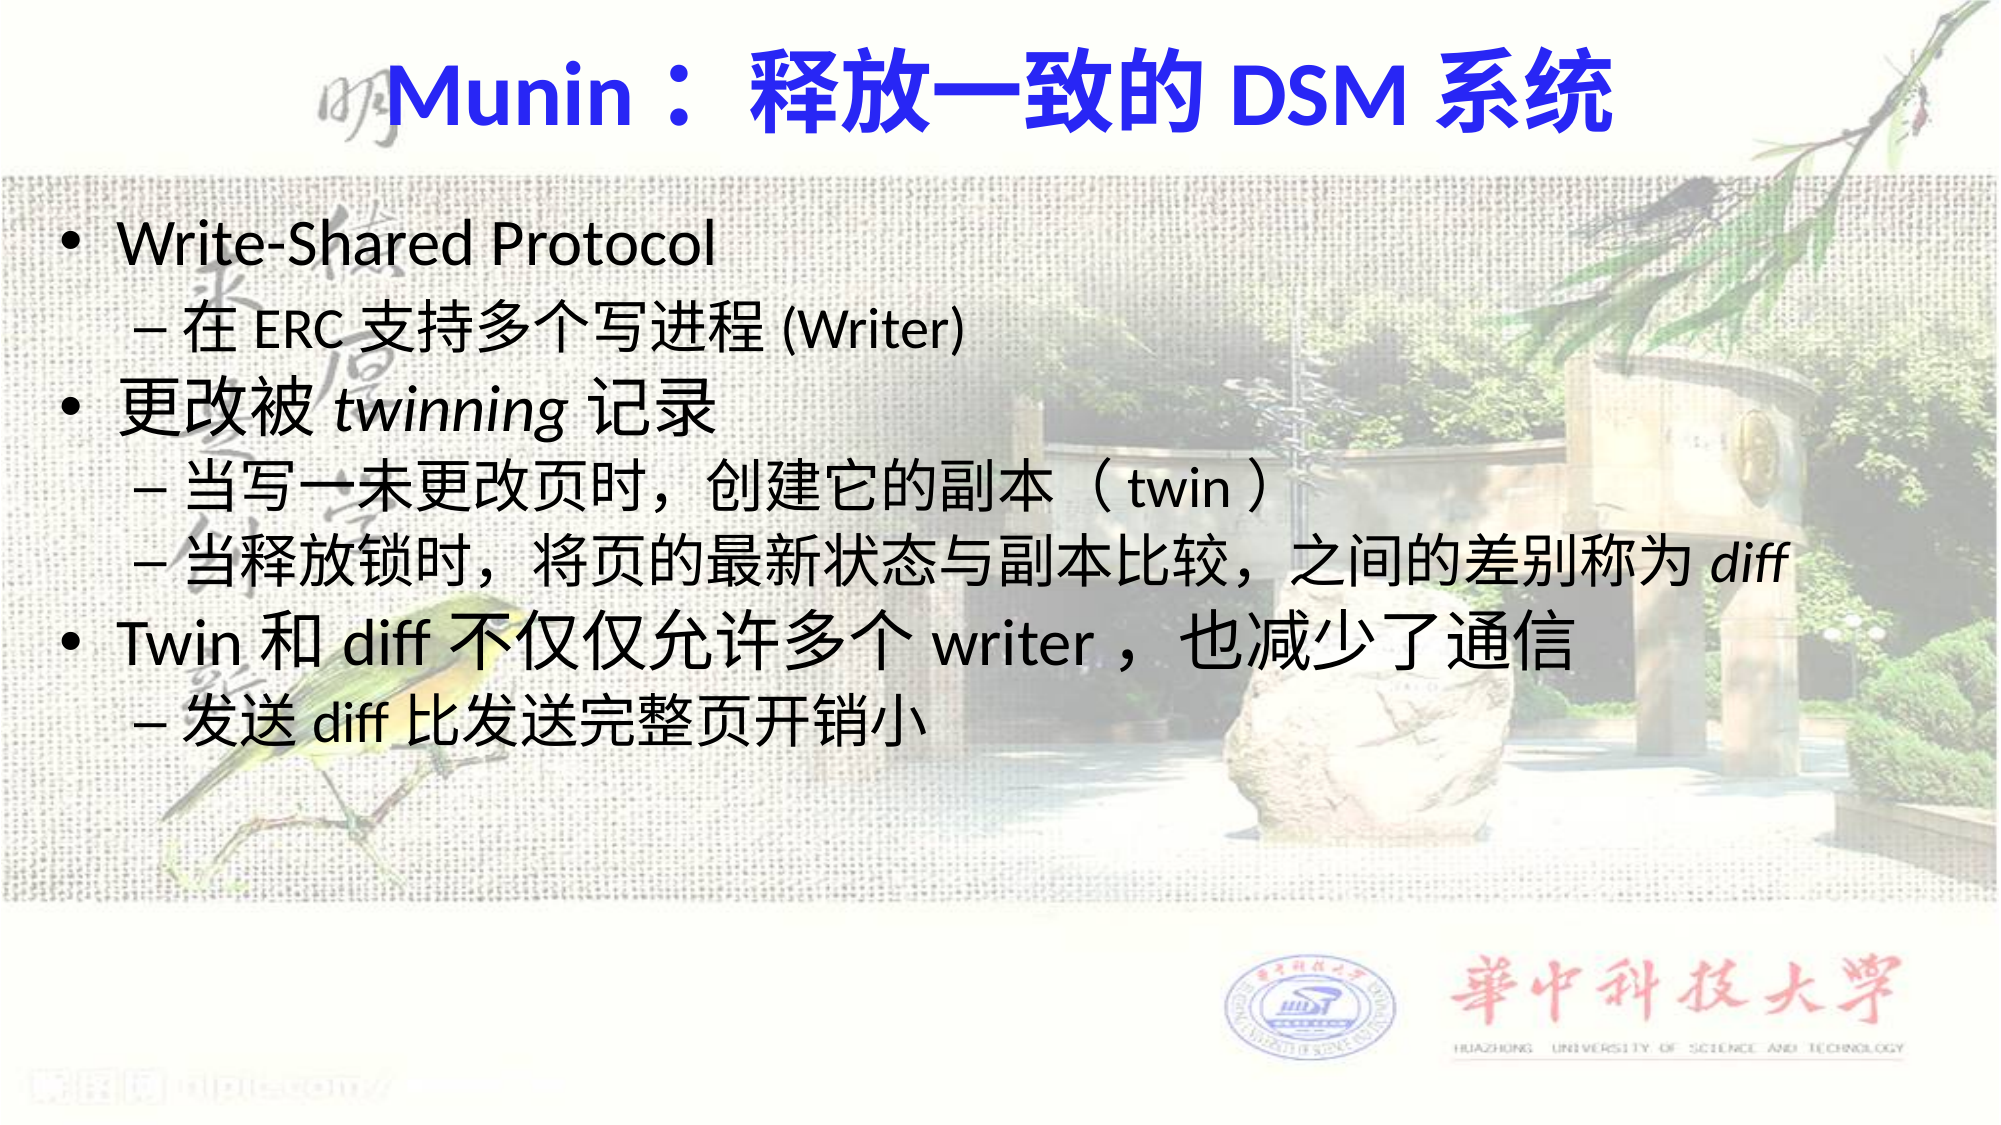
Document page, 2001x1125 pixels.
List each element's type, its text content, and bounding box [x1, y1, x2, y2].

title Munin：释放一致的DSM系统 [0, 0, 2000, 183]
list Write-Shared Protocol 在ERC支持多个写进程(Writer) 更改被twinning记录 当写一未更改页时，创建它的副本（twin） 当释放锁时，将页的最新状态与副本比较，之间的差别称为diff Twin和diff不仅仅允许多个writer，也减少了通信 发送diff比发送完整页开销小 [44, 191, 1960, 934]
picture [1, 183, 1999, 1125]
